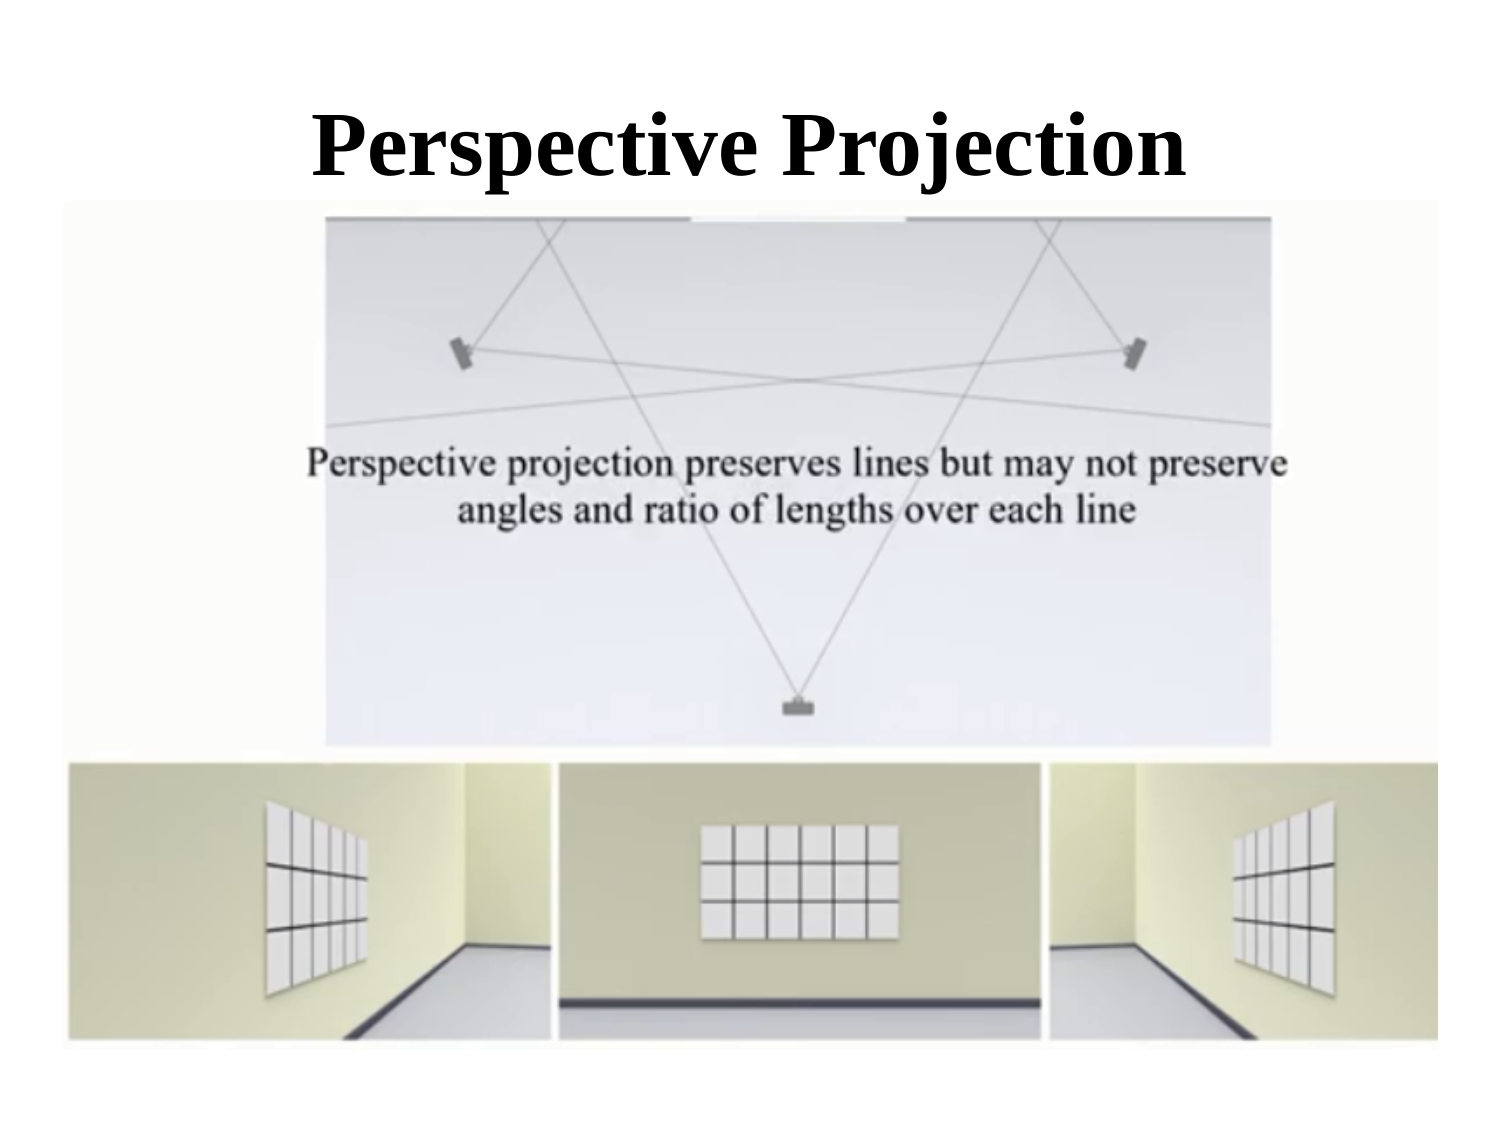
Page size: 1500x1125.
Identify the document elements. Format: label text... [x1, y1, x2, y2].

title Perspective Projection [75, 45, 1425, 198]
picture [62, 199, 1438, 1051]
